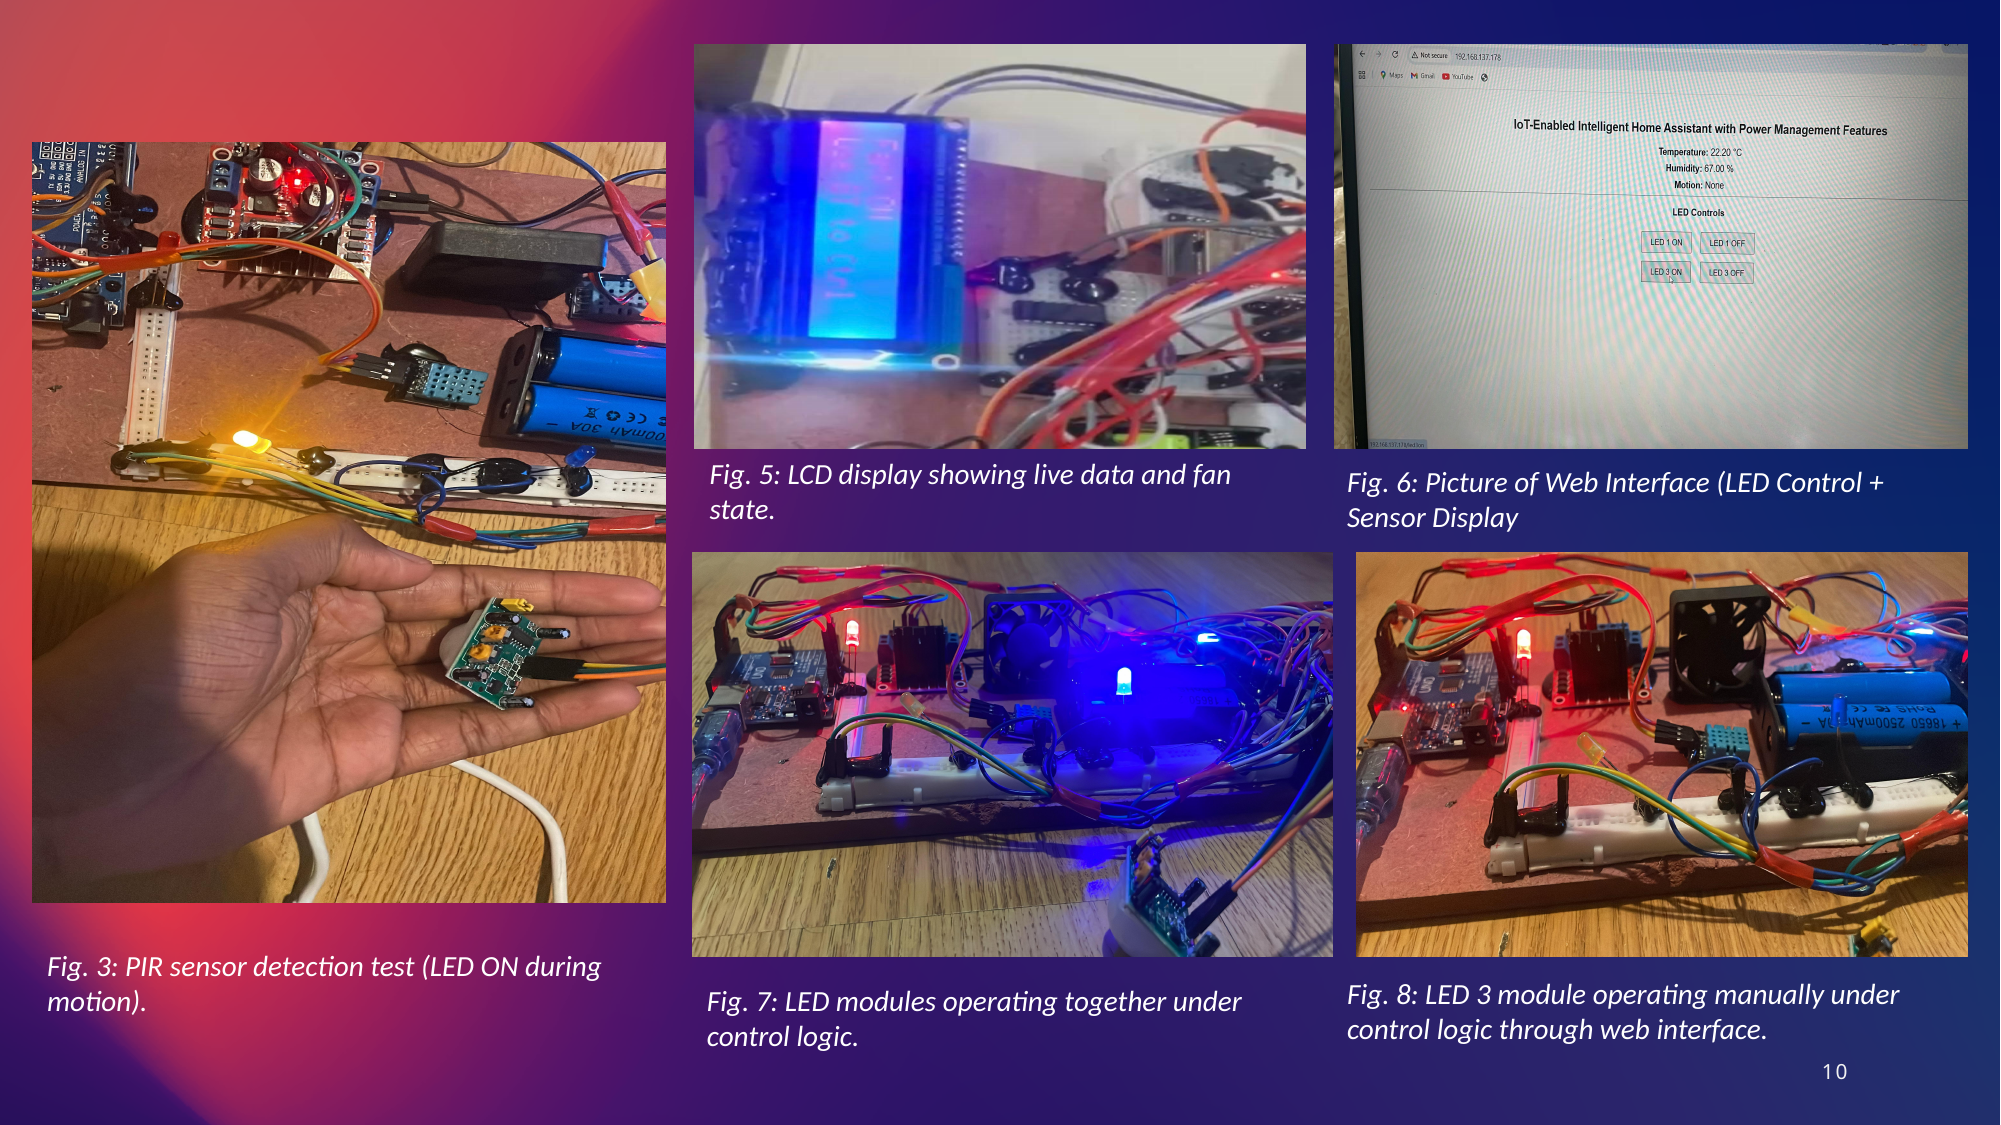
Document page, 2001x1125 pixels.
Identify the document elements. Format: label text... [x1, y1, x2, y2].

text_box Fig. 7: LED modules operating together under control logic. [692, 975, 1303, 1060]
text_box Fig. 8: LED 3 module operating manually under control logic through web interface. [1332, 967, 1943, 1053]
text_box Fig. 5: LCD display showing live data and fan state. [694, 449, 1306, 533]
picture [0, 0, 2000, 1125]
slide_number 10 [1412, 1053, 1863, 1103]
text_box Fig. 3: PIR sensor detection test (LED ON during motion). [32, 939, 666, 1070]
text_box Fig. 6: Picture of Web Interface (LED Control + Sensor Display [1332, 455, 1943, 541]
